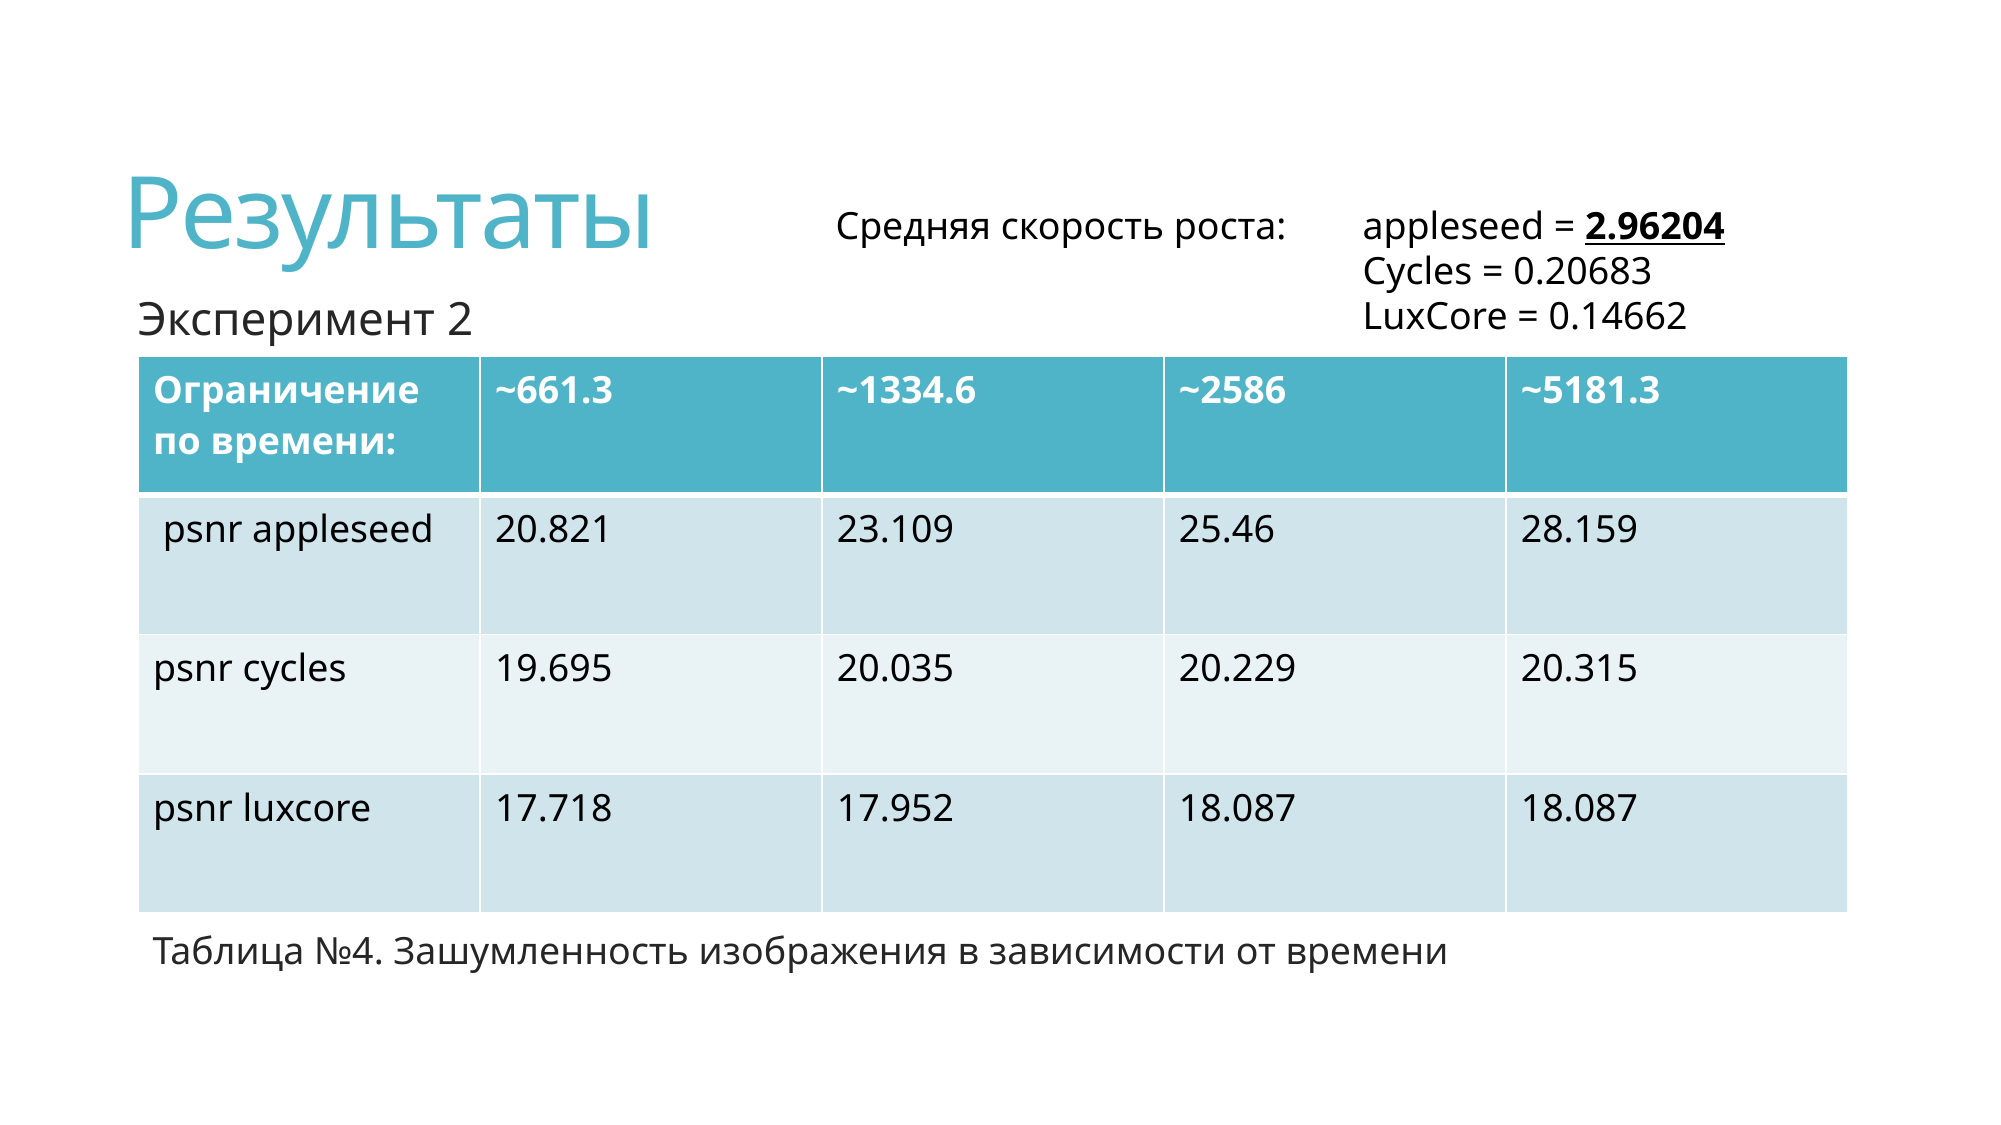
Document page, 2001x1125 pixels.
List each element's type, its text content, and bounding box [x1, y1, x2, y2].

table_cell 20.229 [1165, 635, 1505, 773]
table_cell 23.109 [823, 498, 1163, 634]
text_box Таблица №4. Зашумленность изображения в зависимости от времени [138, 919, 1748, 980]
table_cell 28.159 [1507, 498, 1847, 634]
table_cell 18.087 [1165, 775, 1505, 912]
table_cell 20.035 [823, 635, 1163, 773]
table_cell 25.46 [1165, 498, 1505, 634]
table_cell 17.718 [481, 775, 821, 912]
text_box Средняя скорость роста: [820, 194, 1347, 295]
table_cell psnr luxcore [139, 775, 479, 912]
table_cell psnr appleseed [139, 498, 479, 634]
table_cell 17.952 [823, 775, 1163, 912]
table_cell 18.087 [1507, 775, 1847, 912]
table_cell 20.315 [1507, 635, 1847, 773]
table_cell psnr cycles [139, 635, 479, 773]
table_header Ограничение по времени: [139, 357, 479, 492]
table_header ~2586 [1165, 357, 1505, 492]
table_cell 19.695 [481, 635, 821, 773]
table_header ~661.3 [481, 357, 821, 492]
list Эксперимент 2 [107, 290, 656, 356]
text_box appleseed = 2.96204 Cycles = 0.20683 LuxCore = 0.14662 [1347, 194, 2000, 345]
title Результаты [107, 81, 1875, 354]
table_header ~1334.6 [823, 357, 1163, 492]
table_cell 20.821 [481, 498, 821, 634]
table_header ~5181.3 [1507, 357, 1847, 492]
